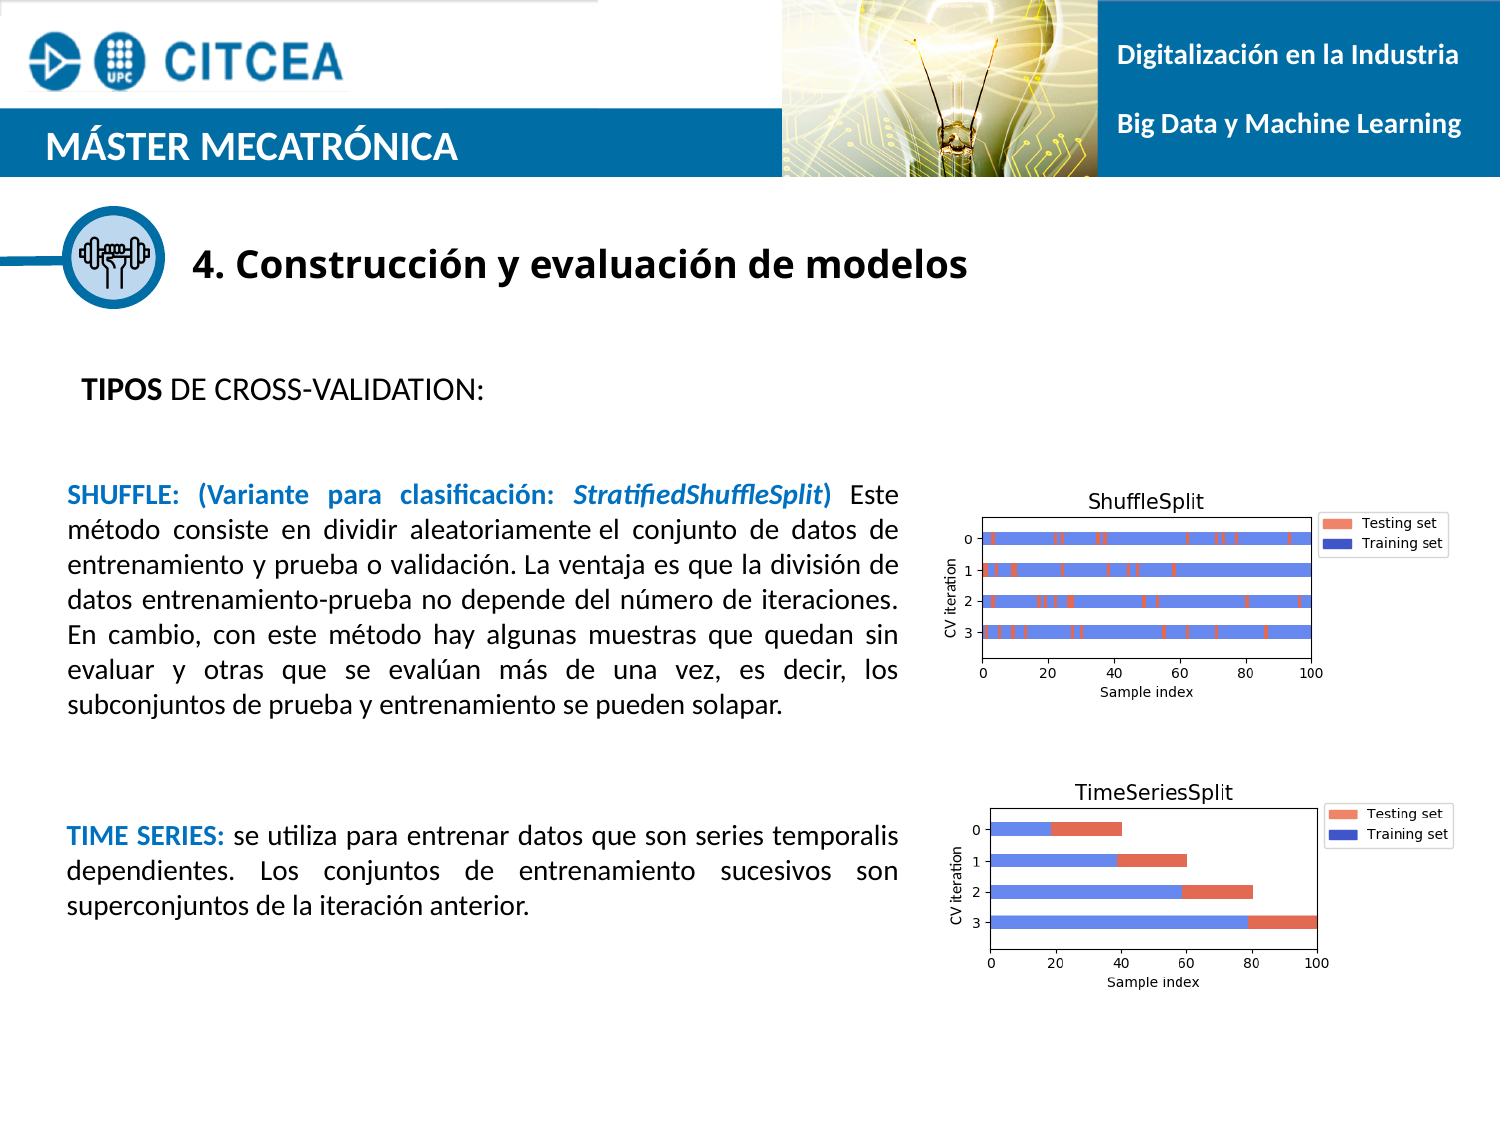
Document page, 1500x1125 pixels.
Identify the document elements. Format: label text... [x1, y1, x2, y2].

text_box TIME SERIES: se utiliza para entrenar datos que son series temporalis dependientes. Los conjuntos de entrenamiento sucesivos son superconjuntos de la iteración anterior. [51, 808, 914, 929]
text_box TIPOS DE CROSS-VALIDATION: [66, 360, 536, 415]
text_box SHUFFLE: (Variante para clasificación: StratifiedShuffleSplit) Este método consiste en dividir aleatoriamente el conjunto de datos de entrenamiento y prueba o validación. La ventaja es que la división de datos entrenamiento-prueba no depende del número de iteraciones. En cambio, con este método hay algunas muestras que quedan sin evaluar y otras que se evalúan más de una vez, es decir, los subconjuntos de prueba y entrenamiento se pueden solapar. [52, 468, 914, 728]
text_box [89, 298, 138, 305]
text_box CV iteration [937, 817, 968, 941]
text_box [968, 769, 1463, 1004]
picture [782, 0, 1500, 177]
picture [0, 0, 598, 108]
picture [79, 227, 150, 298]
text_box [956, 478, 1462, 714]
title 4. Construcción y evaluación de modelos [177, 220, 1033, 313]
text_box [66, 210, 161, 290]
text_box CV iteration [931, 530, 956, 653]
